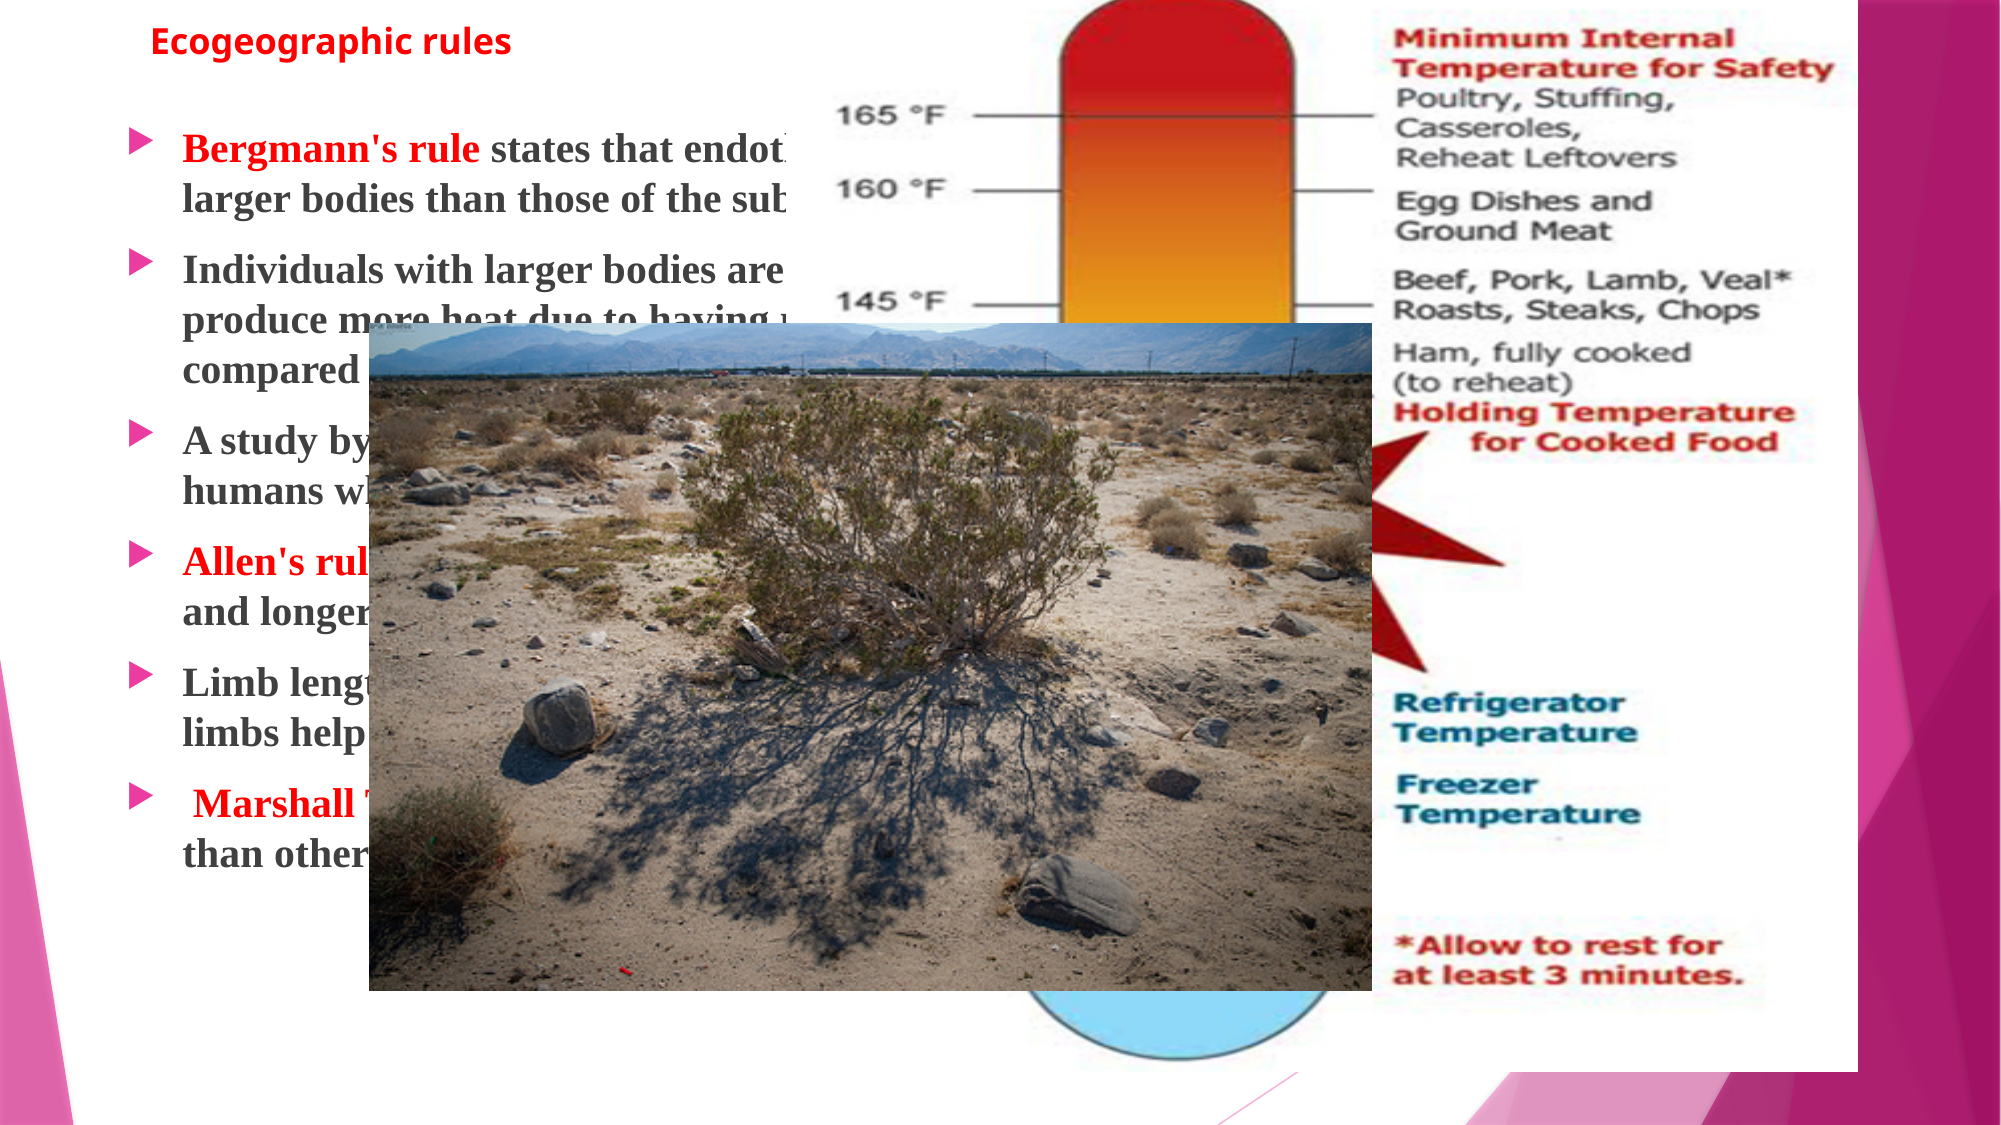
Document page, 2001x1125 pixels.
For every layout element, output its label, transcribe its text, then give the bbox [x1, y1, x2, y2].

title Ecogeographic rules [134, 11, 781, 113]
list Bergmann's rule states that endothermic animal subspecies living in colder climates have larger bodies than those of the subspecies living in warmer climates. Individuals with larger bodies are better suited for colder climates because larger bodies produce more heat due to having more cells, and have a smaller surface area to volume ratio compared to smaller individuals, which reduces heat loss. A study by Frederick Foster and Mark Collard found that Bergmann's rule can be applied to humans when the latitude and temperature between groups differ widely. Allen's rule is a biological rule that says the limbs of endotherms are shorter in cold climates and longer in hot climates. Limb length affects the body's surface area, which helps with thermoregulation. Shorter limbs help to conserve heat, while longer limbs help to dissipate heat. Marshall T. Newman argues that this can be observed in Eskimo, who have shorter limbs than other people and are laterally built. [111, 113, 781, 992]
picture [368, 0, 1859, 1072]
